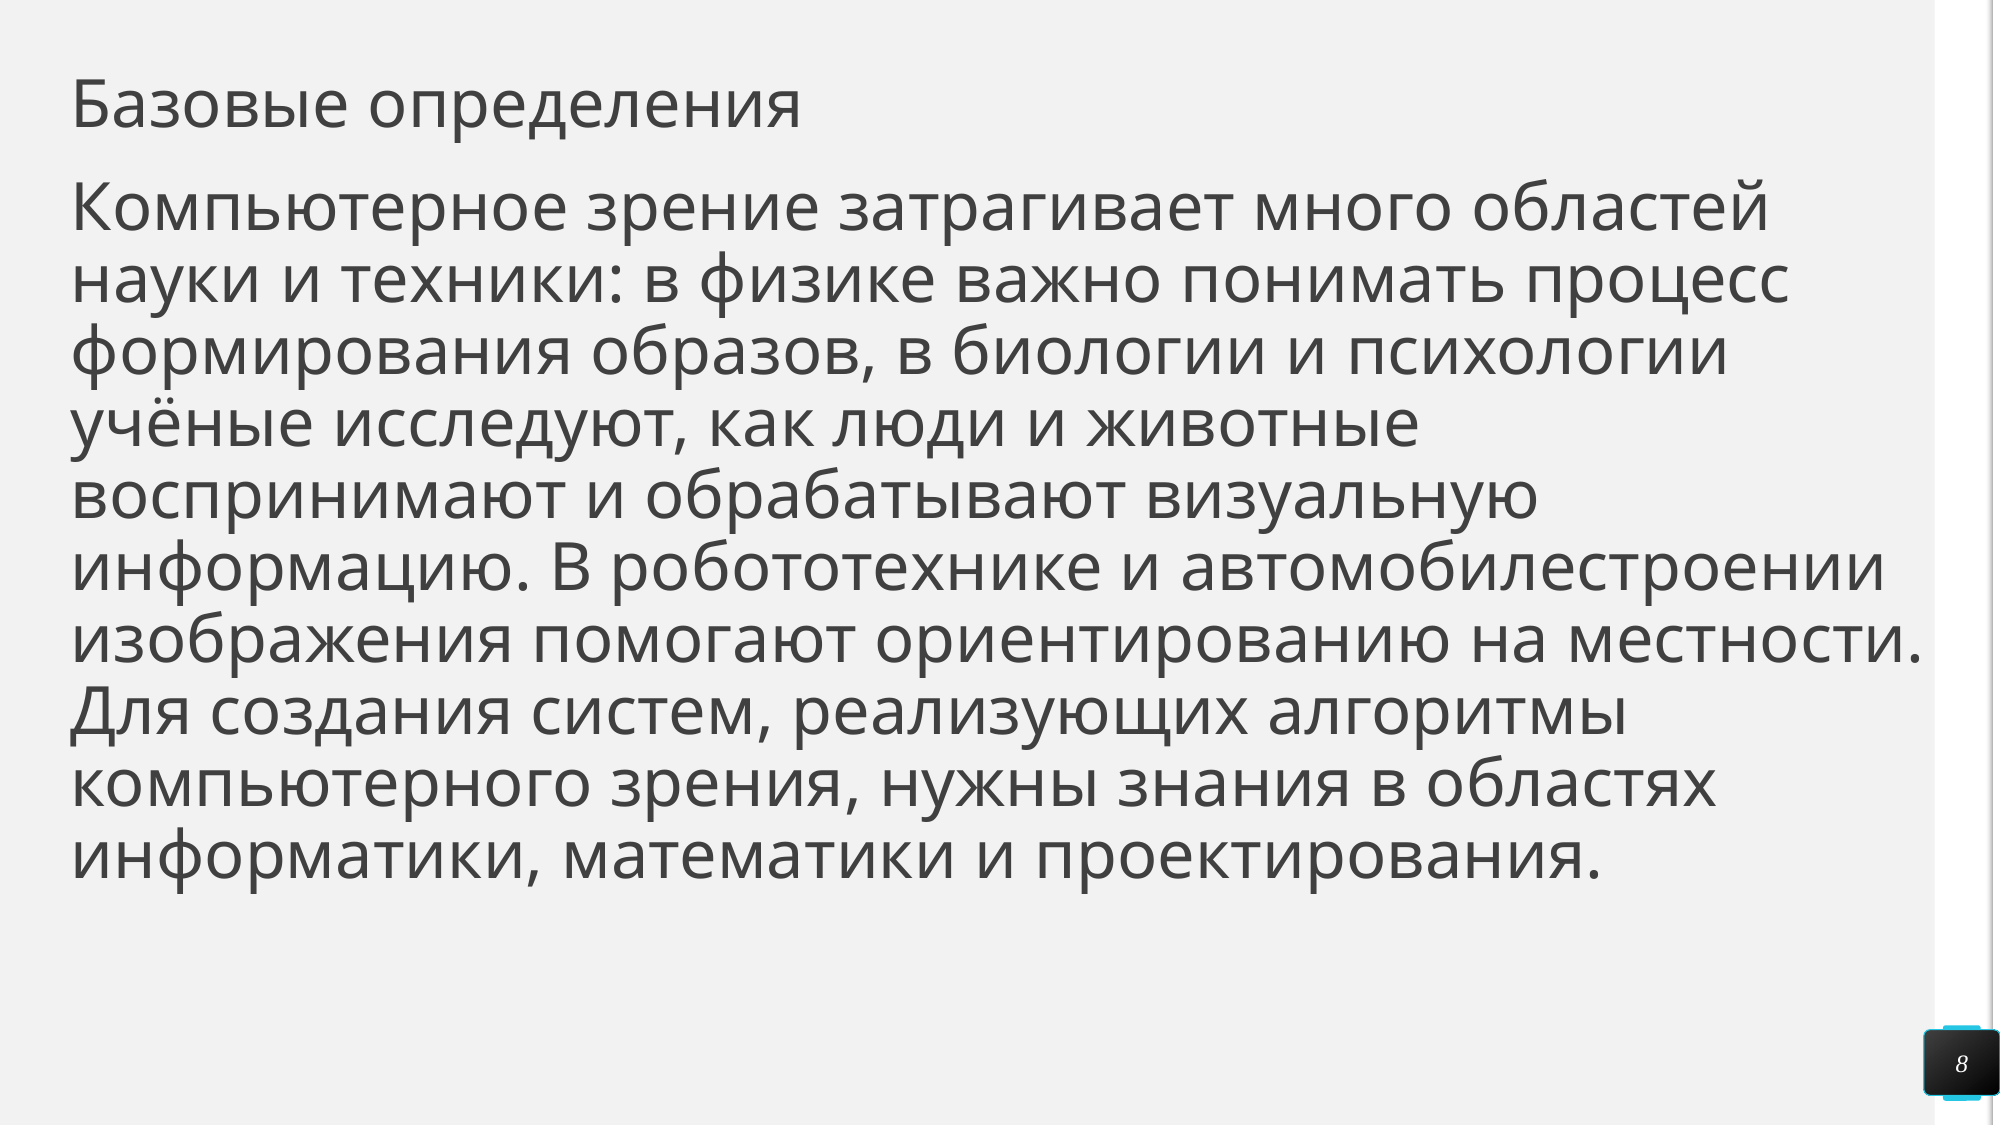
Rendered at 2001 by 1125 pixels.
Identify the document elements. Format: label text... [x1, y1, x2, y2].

title Базовые определения [70, 70, 1930, 142]
list Компьютерное зрение затрагивает много областей науки и техники: в физике важно понимать процесс формирования образов, в биологии и психологии учёные исследуют, как люди и животные воспринимают и обрабатывают визуальную информацию. В робототехнике и автомобилестроении изображения помогают ориентированию на местности. Для создания систем, реализующих алгоритмы компьютерного зрения, нужны знания в областях информатики, математики и проектирования. [70, 173, 1930, 1016]
slide_number 8 [1923, 1029, 2000, 1096]
